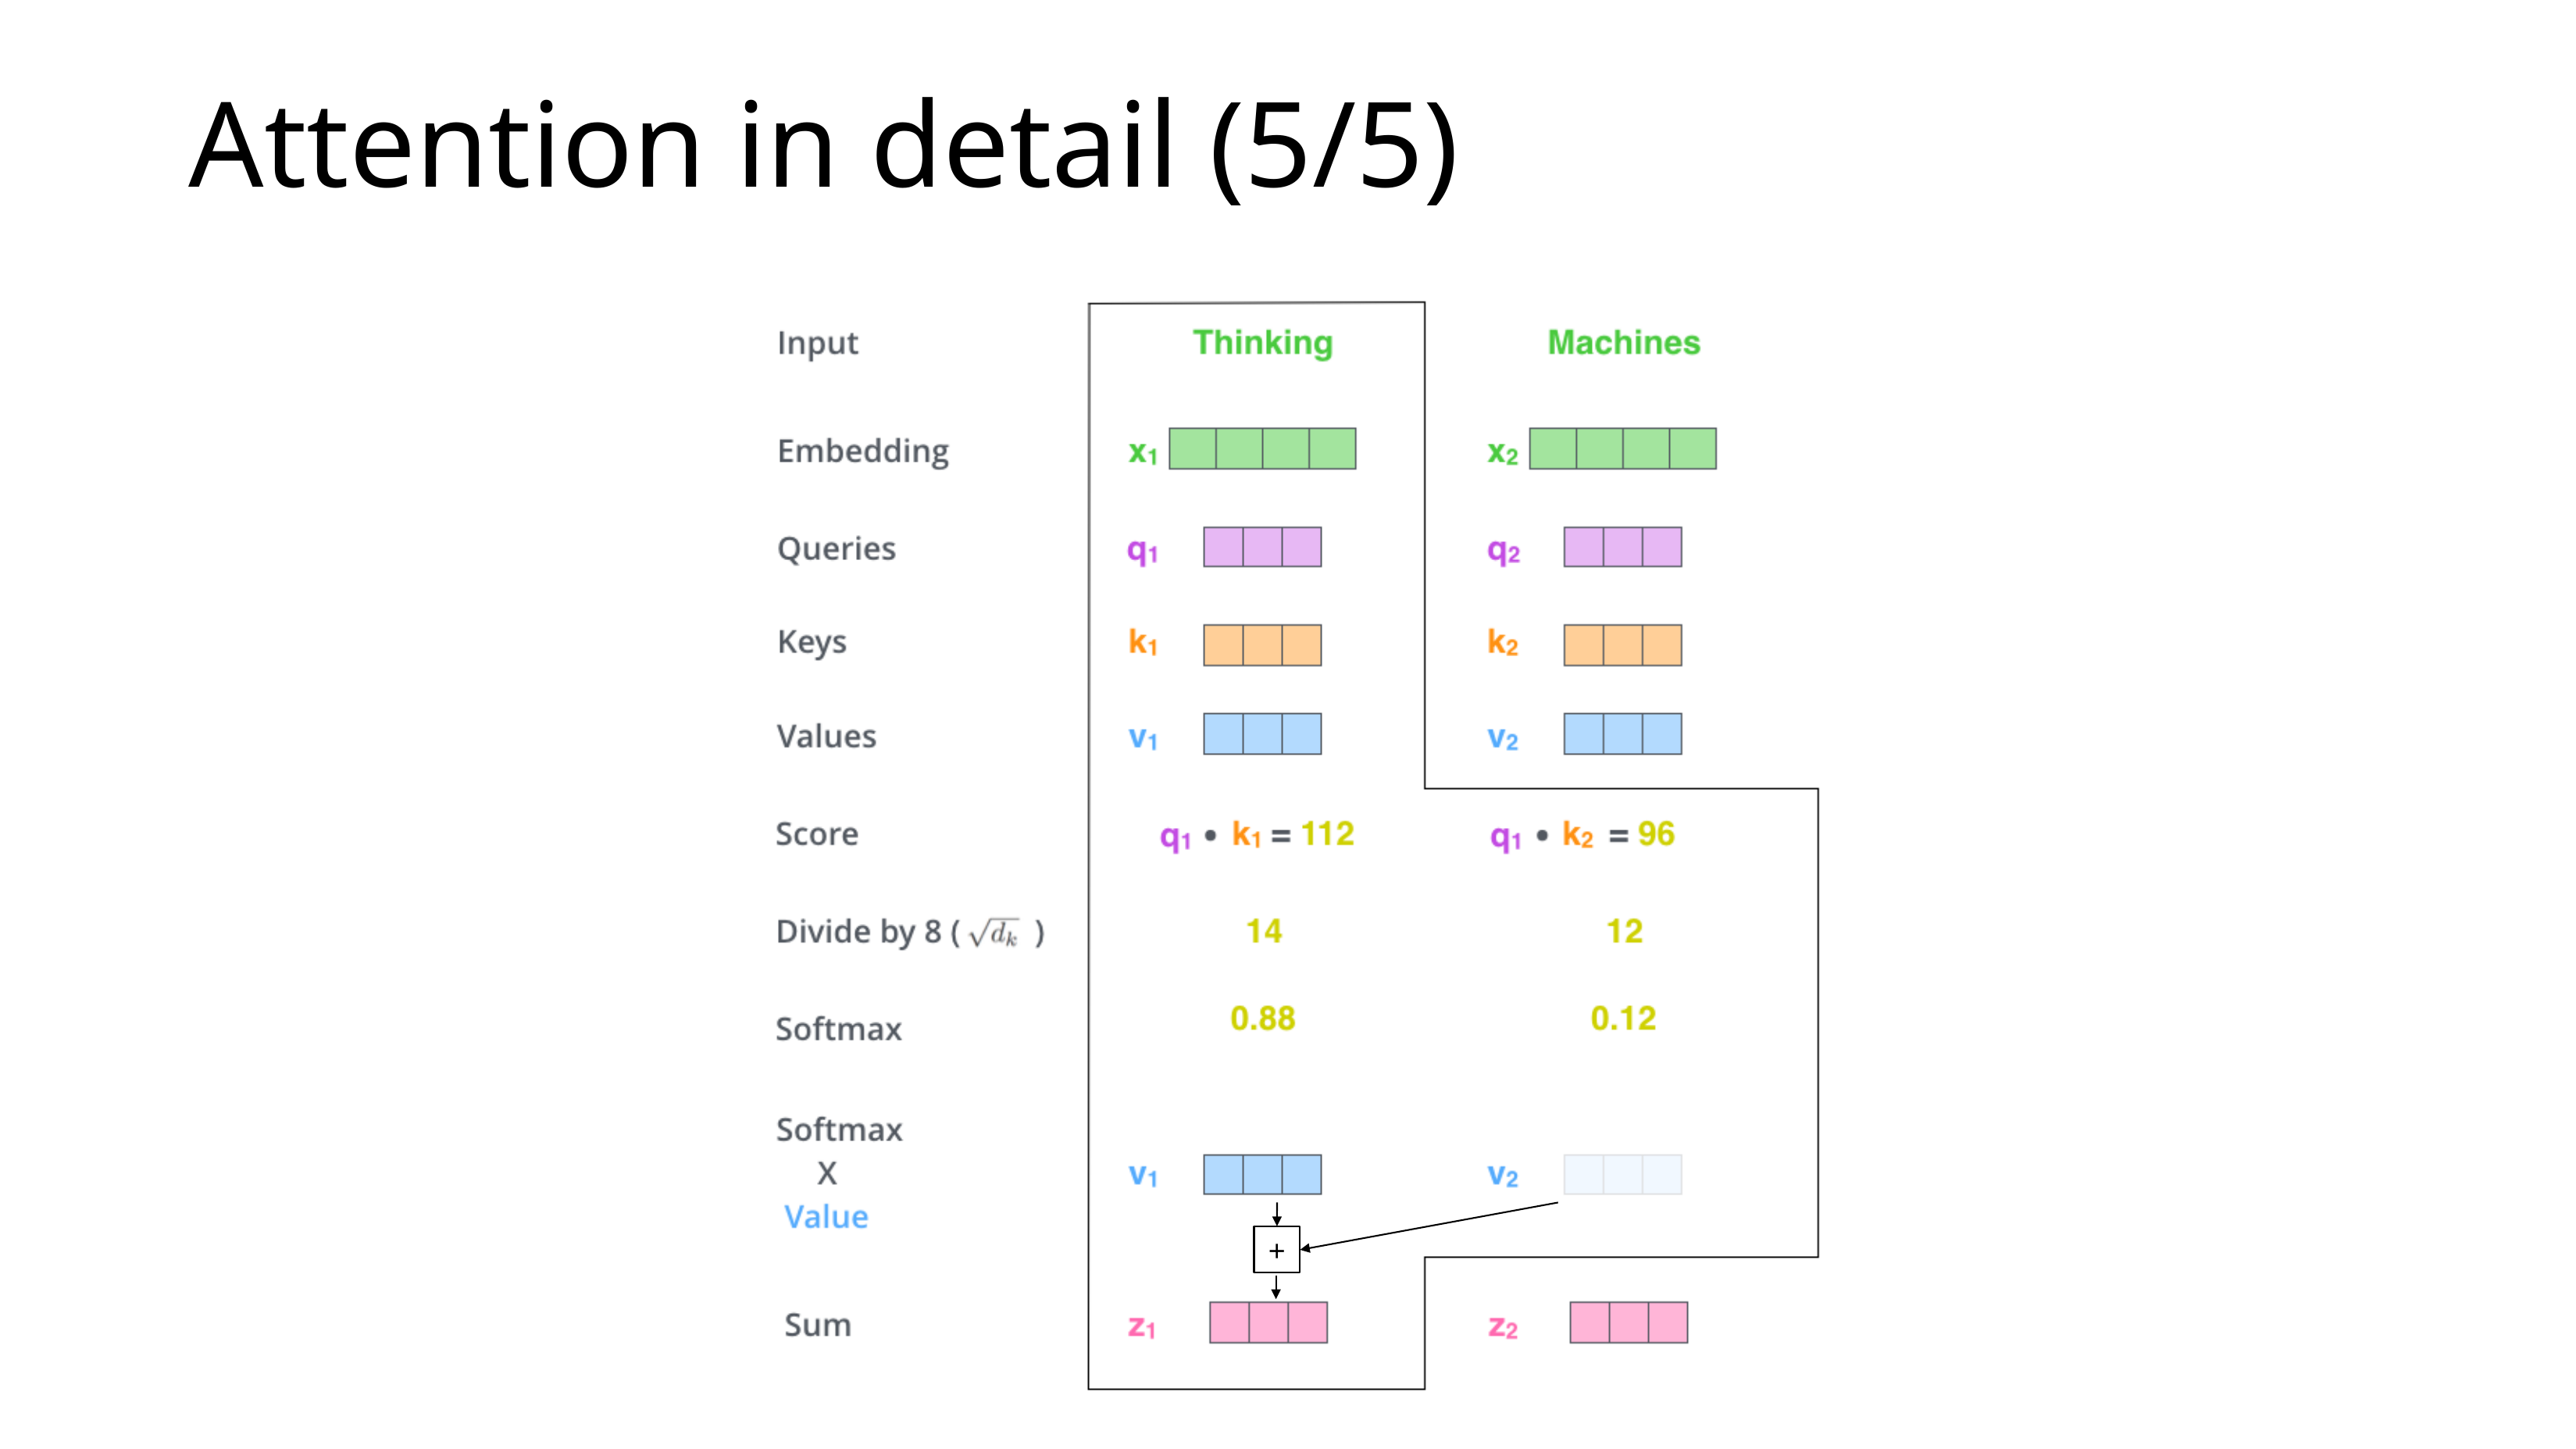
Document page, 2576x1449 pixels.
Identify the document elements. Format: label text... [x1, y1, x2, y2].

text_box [1300, 1202, 1558, 1250]
picture [722, 288, 1902, 1410]
title Attention in detail (5/5) [177, 9, 2399, 289]
